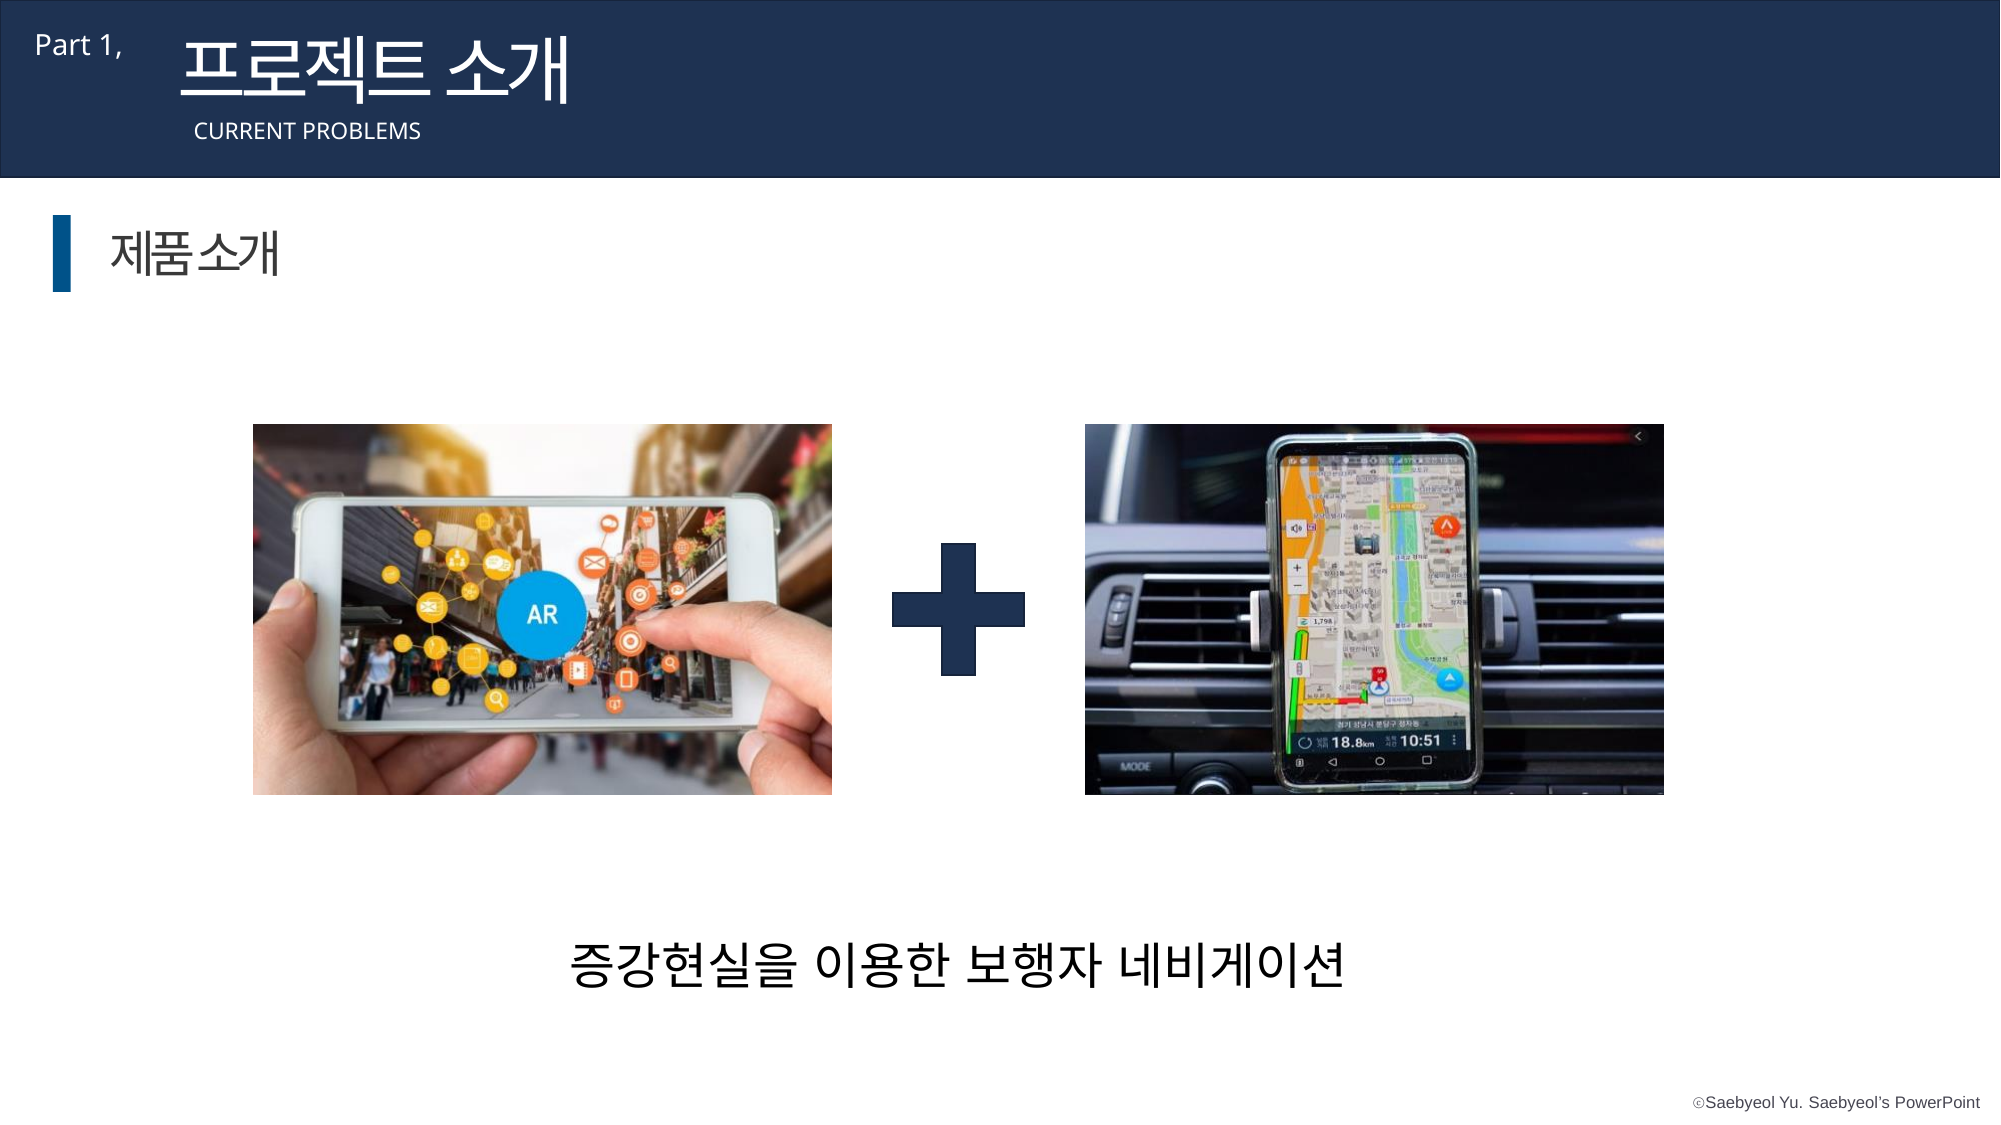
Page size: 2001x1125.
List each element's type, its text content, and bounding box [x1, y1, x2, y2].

text_box 증강현실을 이용한 보행자 네비게이션 [554, 927, 1444, 1003]
text_box [52, 214, 72, 293]
text_box CURRENT PROBLEMS [178, 109, 437, 152]
text_box Part 1, [19, 19, 146, 69]
picture [253, 424, 832, 795]
text_box [0, 0, 2000, 178]
text_box 프로젝트 소개 [162, 16, 590, 122]
text_box [892, 543, 1025, 676]
text_box 제품 소개 [94, 215, 298, 291]
picture [1085, 424, 1664, 795]
